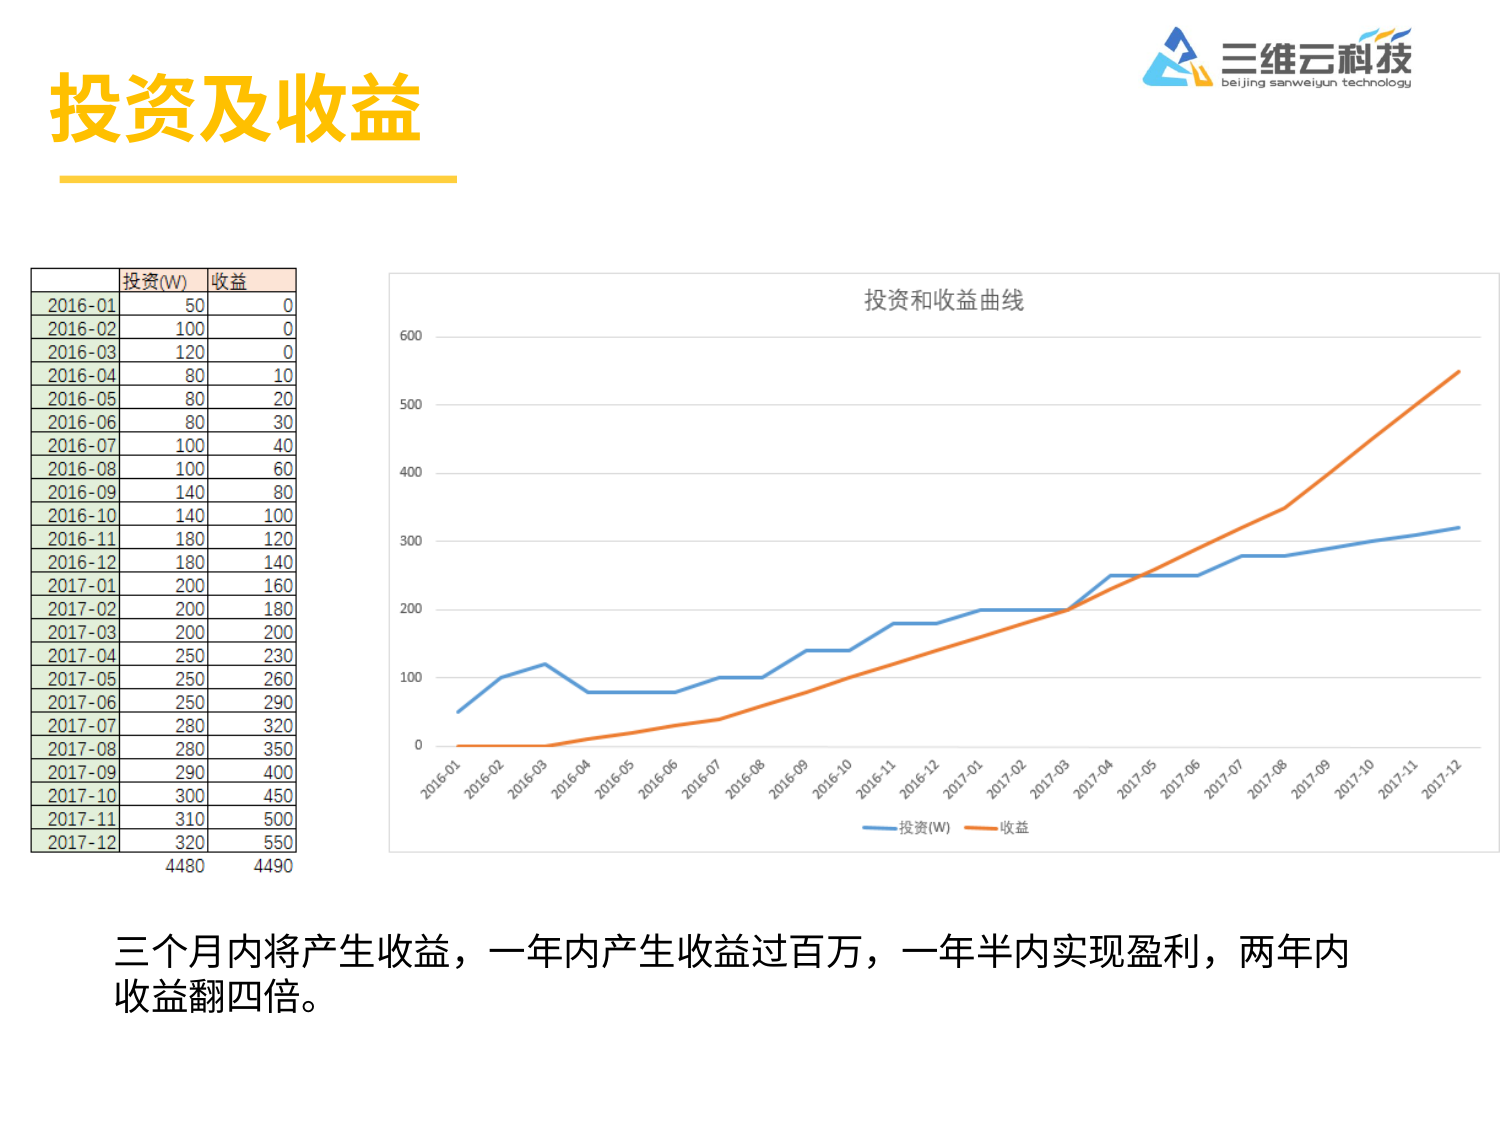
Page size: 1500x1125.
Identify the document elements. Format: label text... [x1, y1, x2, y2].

text_box 三个月内将产生收益，一年内产生收益过百万，一年半内实现盈利，两年内收益翻四倍。 [98, 921, 1402, 1026]
text_box 投资及收益 [33, 53, 439, 159]
picture [1059, 0, 1499, 125]
text_box [59, 175, 457, 184]
picture [0, 204, 1500, 886]
